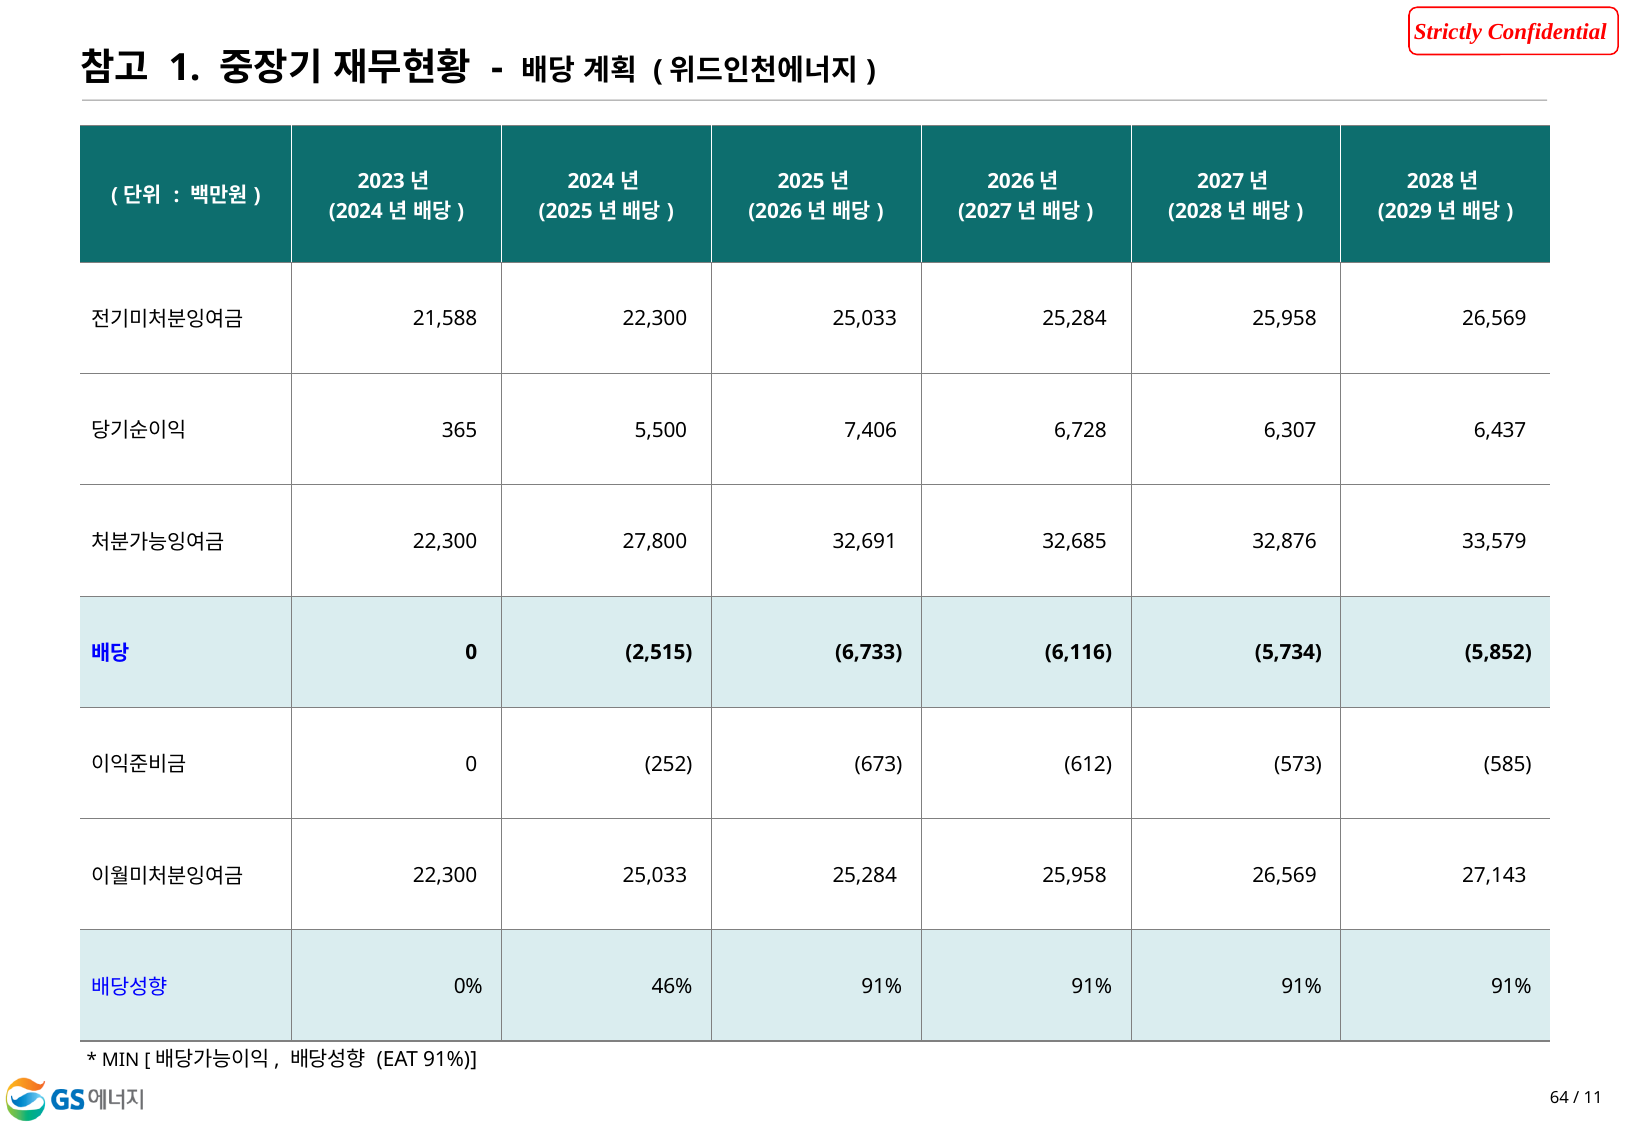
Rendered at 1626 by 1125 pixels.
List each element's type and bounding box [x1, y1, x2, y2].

table_header [80, 126, 291, 262]
table_cell [80, 819, 291, 929]
table_cell [80, 263, 291, 373]
table_cell [292, 374, 501, 484]
table_cell [80, 485, 291, 596]
table_cell [1132, 708, 1340, 818]
table_cell [1341, 819, 1550, 929]
table_cell [922, 930, 1131, 1040]
table_cell [1341, 597, 1550, 707]
table_cell [1132, 930, 1340, 1040]
table_header [922, 126, 1131, 262]
table_cell [502, 819, 711, 929]
table_cell [292, 597, 501, 707]
table_cell [1341, 930, 1550, 1040]
table_cell [922, 485, 1131, 596]
table_cell [1132, 597, 1340, 707]
table_cell [292, 819, 501, 929]
table_cell [1132, 819, 1340, 929]
table_cell [1341, 263, 1550, 373]
table_cell [80, 597, 291, 707]
table_cell [502, 930, 711, 1033]
table_cell [292, 485, 501, 596]
table_cell [922, 263, 1131, 373]
table_cell [712, 374, 921, 484]
table_cell [80, 708, 291, 818]
table_cell [80, 930, 291, 1033]
table_cell [502, 597, 711, 707]
table_cell [712, 597, 921, 707]
table_header [712, 126, 921, 262]
table_cell [712, 263, 921, 373]
text_box [80, 41, 1122, 96]
table_cell [712, 930, 921, 1040]
table_cell [1341, 485, 1550, 596]
picture [3, 1077, 155, 1122]
table_cell [712, 708, 921, 818]
table_cell [502, 485, 711, 596]
table_cell [922, 708, 1131, 818]
table_header [502, 126, 711, 262]
table_cell [712, 819, 921, 929]
table_cell [712, 485, 921, 596]
table_cell [1341, 708, 1550, 818]
table_cell [502, 708, 711, 818]
table_cell [1132, 485, 1340, 596]
table_cell [292, 930, 501, 1033]
table_cell [1132, 263, 1340, 373]
table_cell [292, 708, 501, 818]
table_cell [292, 263, 501, 373]
table_cell [1132, 374, 1340, 484]
table_cell [80, 374, 291, 484]
table_cell [502, 374, 711, 484]
table_header [1132, 126, 1340, 262]
table_cell [922, 819, 1131, 929]
table_cell [922, 374, 1131, 484]
table_header [292, 126, 501, 262]
table_cell [922, 597, 1131, 707]
table_header [1341, 126, 1550, 262]
table_cell [1341, 374, 1550, 484]
text_box [80, 1033, 748, 1083]
table_cell [502, 263, 711, 373]
